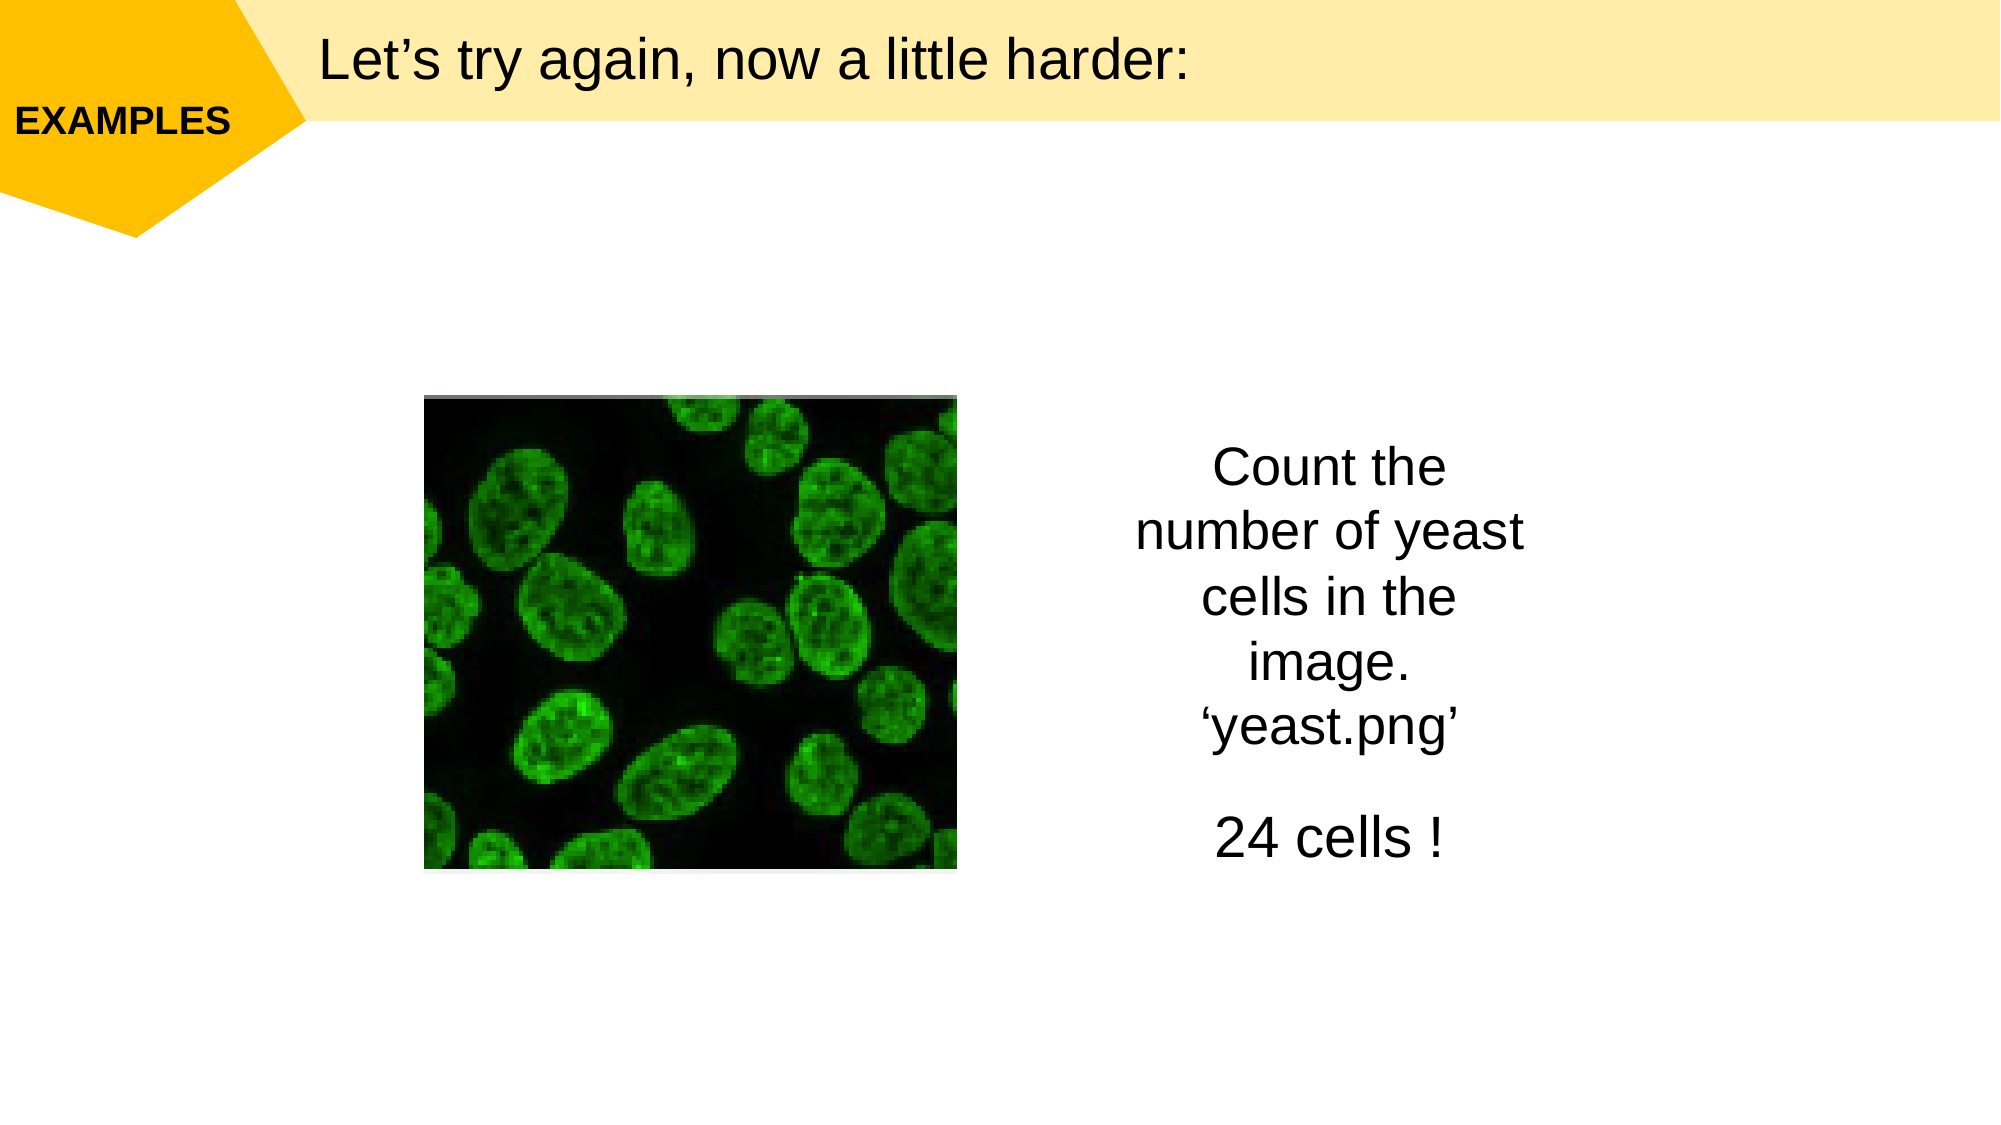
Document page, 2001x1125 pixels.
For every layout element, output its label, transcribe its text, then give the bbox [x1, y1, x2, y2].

picture [374, 350, 1033, 925]
text_box Count the number of yeast cells in the image. ‘yeast.png’ [1119, 423, 1540, 764]
list Let’s try again, now a little harder: [304, 14, 2000, 107]
text_box 24 cells ! [1199, 792, 1461, 877]
